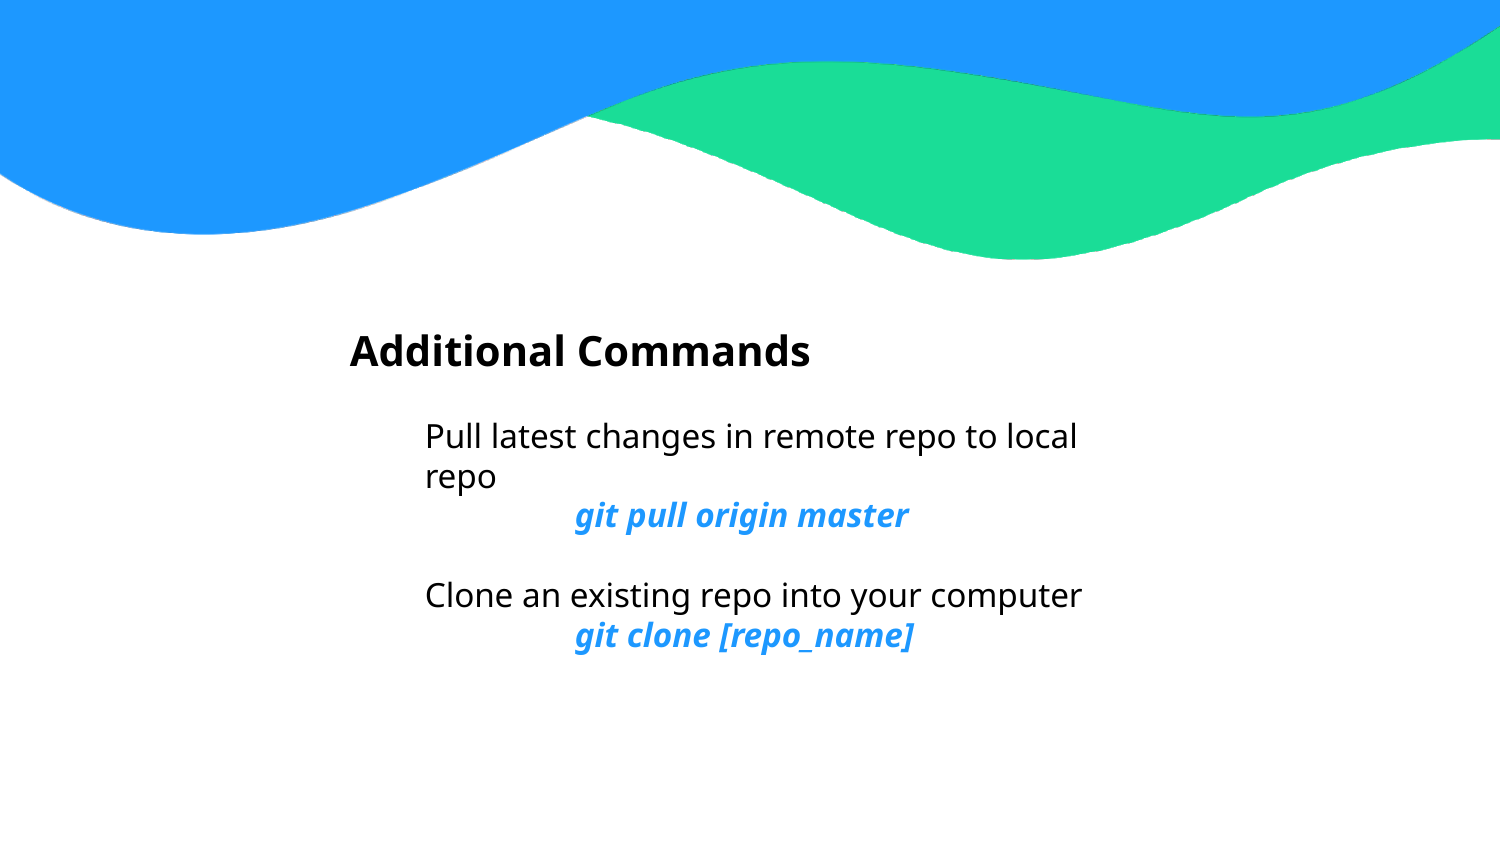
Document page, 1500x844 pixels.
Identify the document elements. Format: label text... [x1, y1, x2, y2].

text_box Additional Commands Pull latest changes in remote repo to local repo git pull origin master Clone an existing repo into your computer git clone [repo_name] [334, 309, 1165, 655]
picture [0, 0, 1500, 260]
